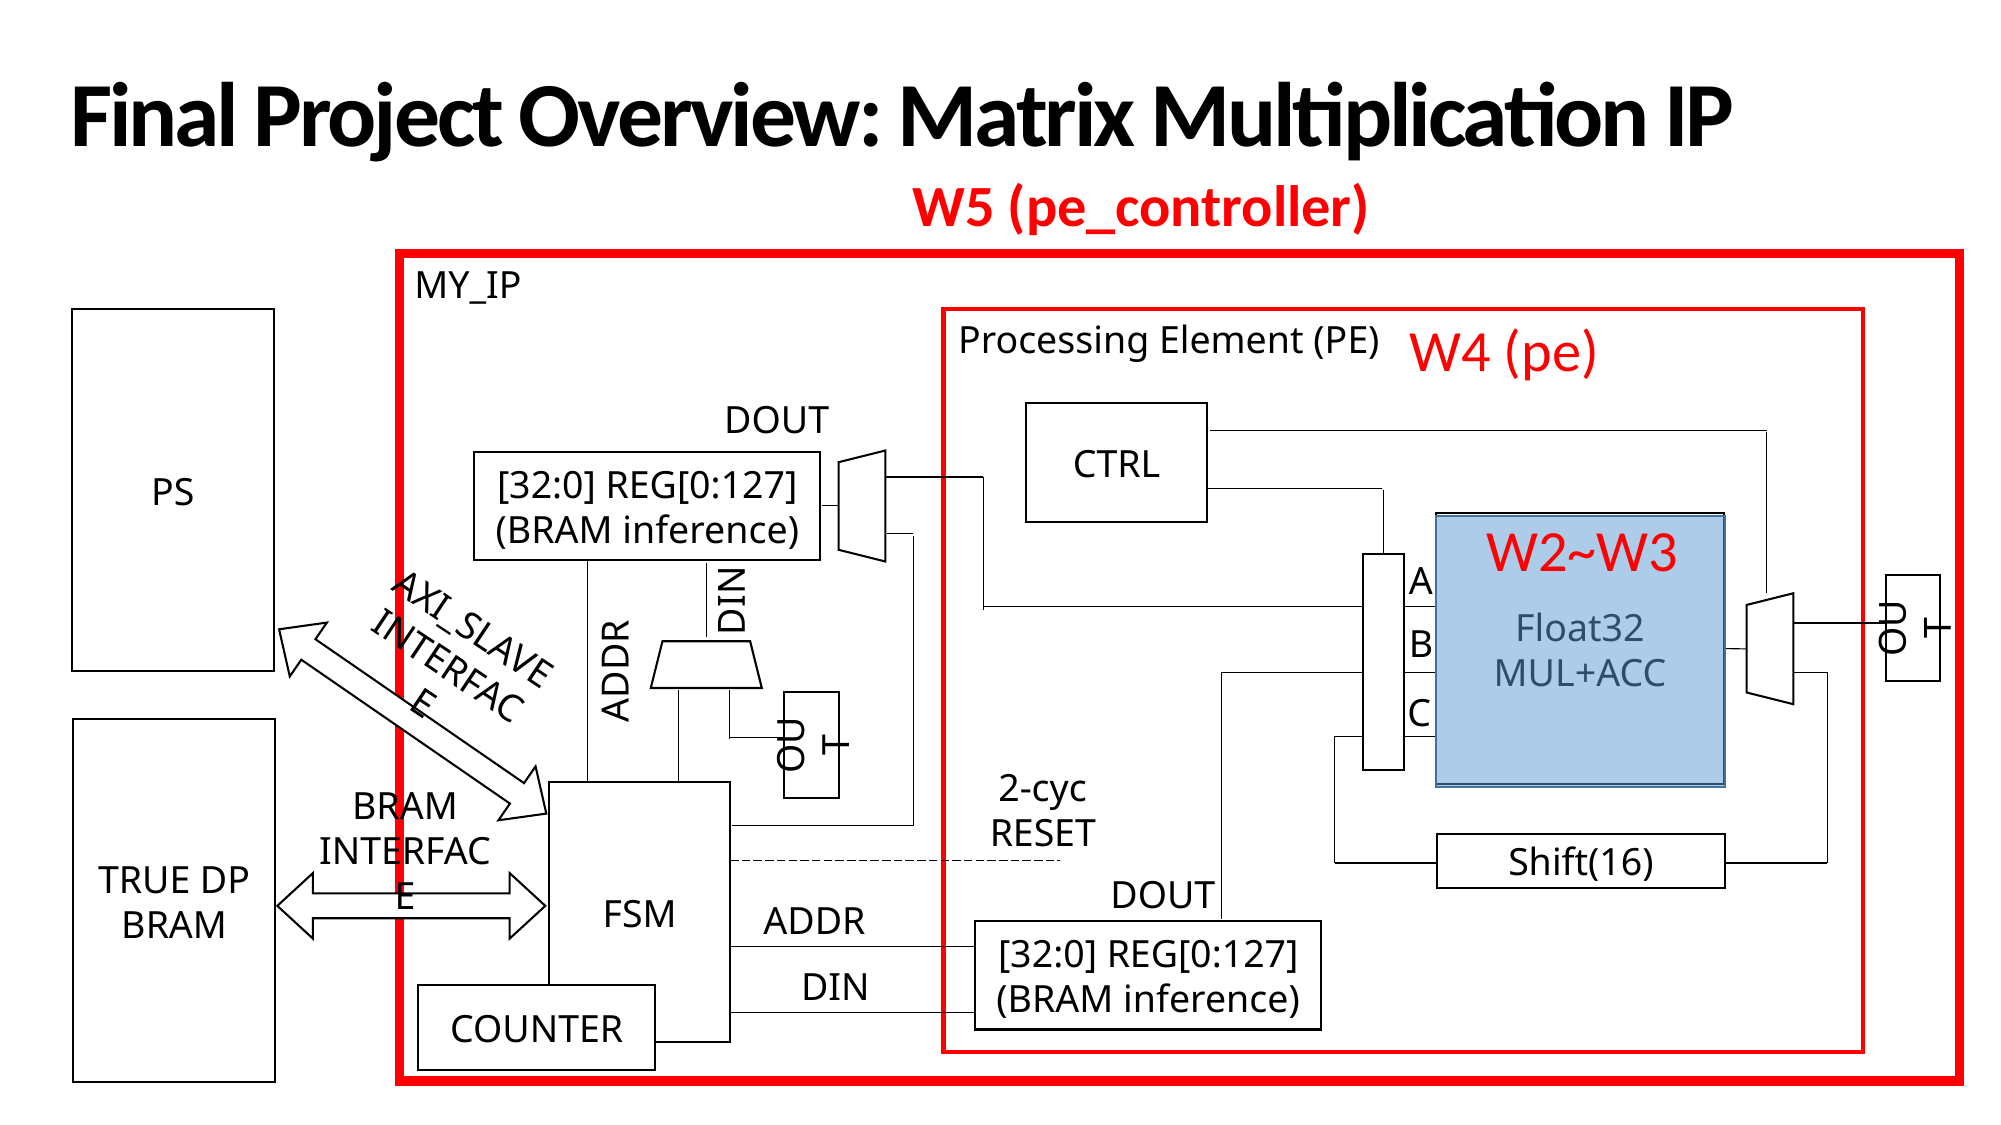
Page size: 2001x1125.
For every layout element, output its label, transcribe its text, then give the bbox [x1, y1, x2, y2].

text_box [71, 253, 1960, 1082]
text_box W5 (pe_controller) [897, 160, 1385, 246]
title Final Project Overview: Matrix Multiplication IP [55, 53, 1847, 180]
